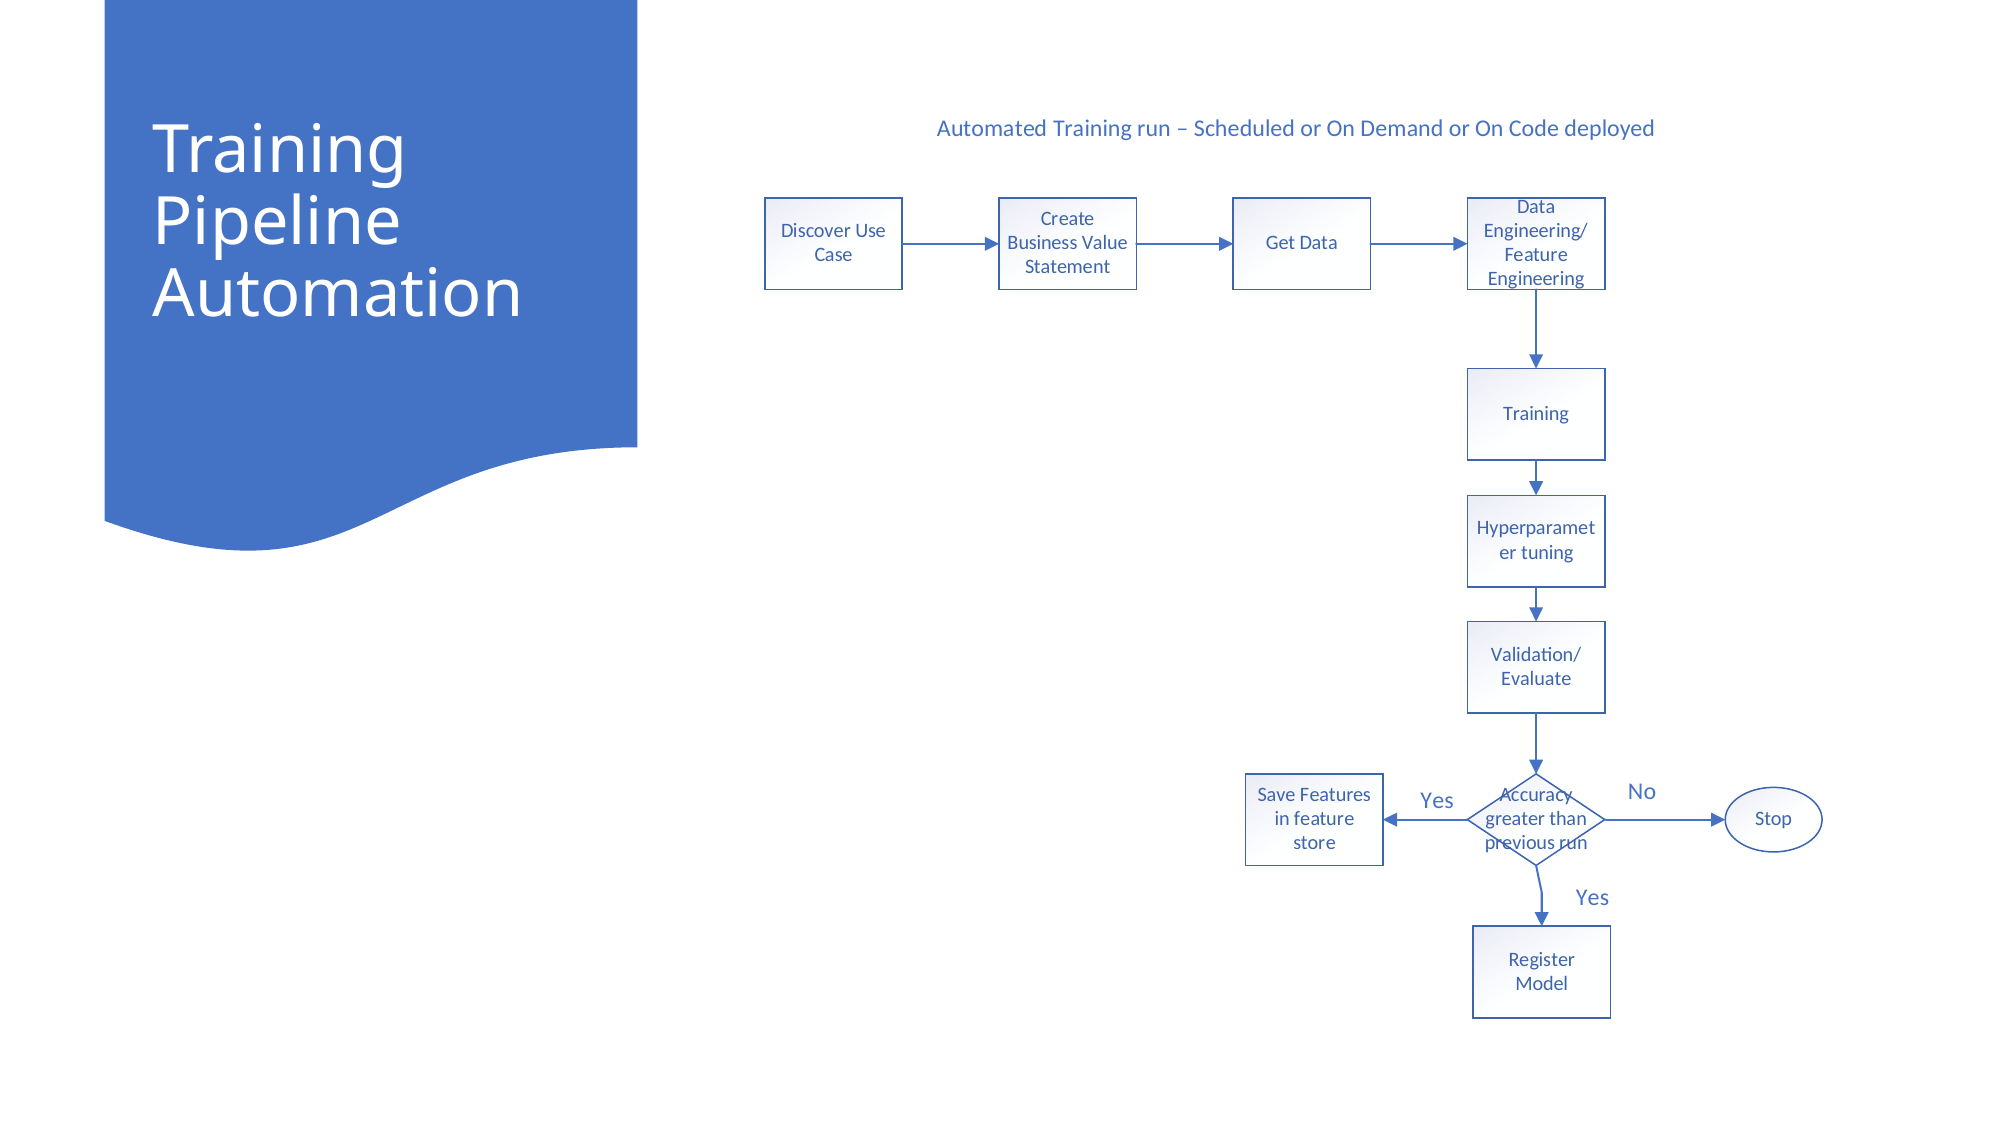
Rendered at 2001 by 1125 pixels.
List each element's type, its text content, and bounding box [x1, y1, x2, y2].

title Training Pipeline Automation [137, 28, 604, 417]
text_box [103, 0, 639, 552]
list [761, 104, 1825, 1021]
